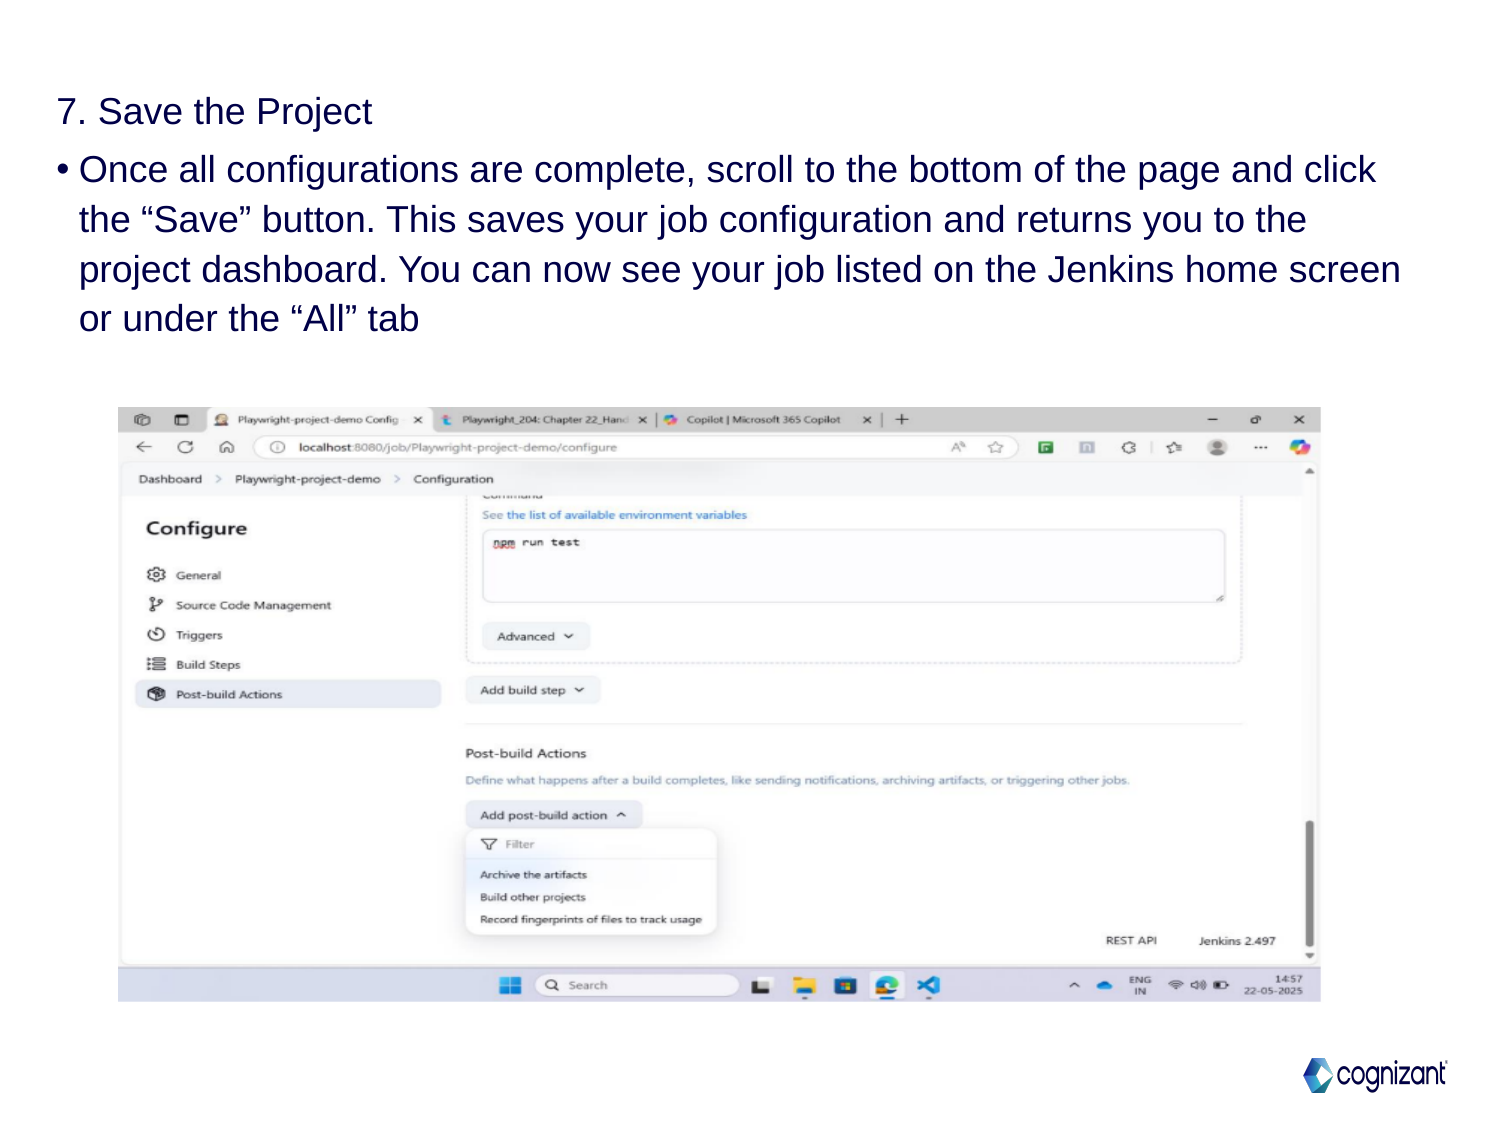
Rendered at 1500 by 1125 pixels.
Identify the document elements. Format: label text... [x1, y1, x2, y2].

list 7. Save the Project Once all configurations are complete, scroll to the bottom of the page and click the “Save” button. This saves your job configuration and returns you to the project dashboard. You can now see your job listed on the Jenkins home screen or under the “All” tab [56, 82, 1409, 1003]
picture [1303, 1058, 1448, 1093]
picture [117, 407, 1324, 1003]
